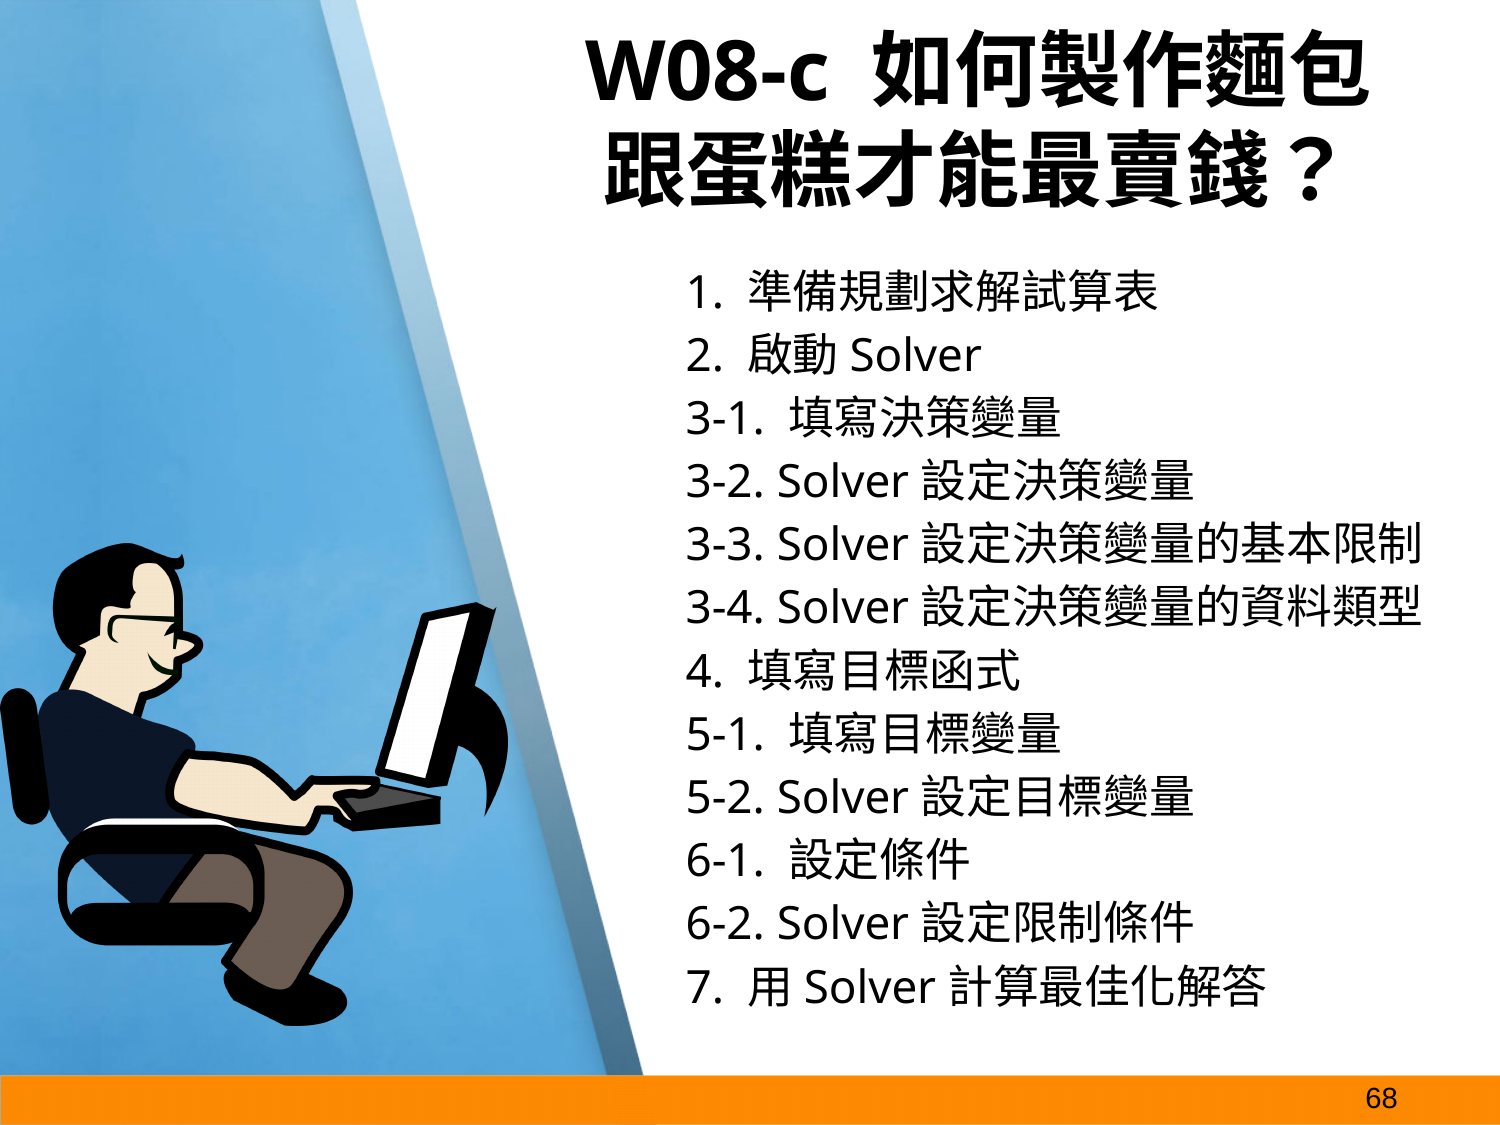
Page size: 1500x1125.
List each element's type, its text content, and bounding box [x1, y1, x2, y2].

slide_number ‹#› [1350, 1074, 1488, 1118]
picture [0, 0, 862, 1075]
list 1. 準備規劃求解試算表 2. 啟動Solver 3-1. 填寫決策變量 3-2. Solver設定決策變量 3-3. Solver設定決策變量的基本限制 3-4. Solver設定決策變量的資料類型 4. 填寫目標函式 5-1. 填寫目標變量 5-2. Solver設定目標變量 6-1. 設定條件 6-2. Solver設定限制條件 7. 用Solver計算最佳化解答 [641, 238, 1453, 1012]
title W08-c 如何製作麵包跟蛋糕才能最賣錢？ [534, 27, 1422, 232]
picture [1, 1076, 1500, 1124]
